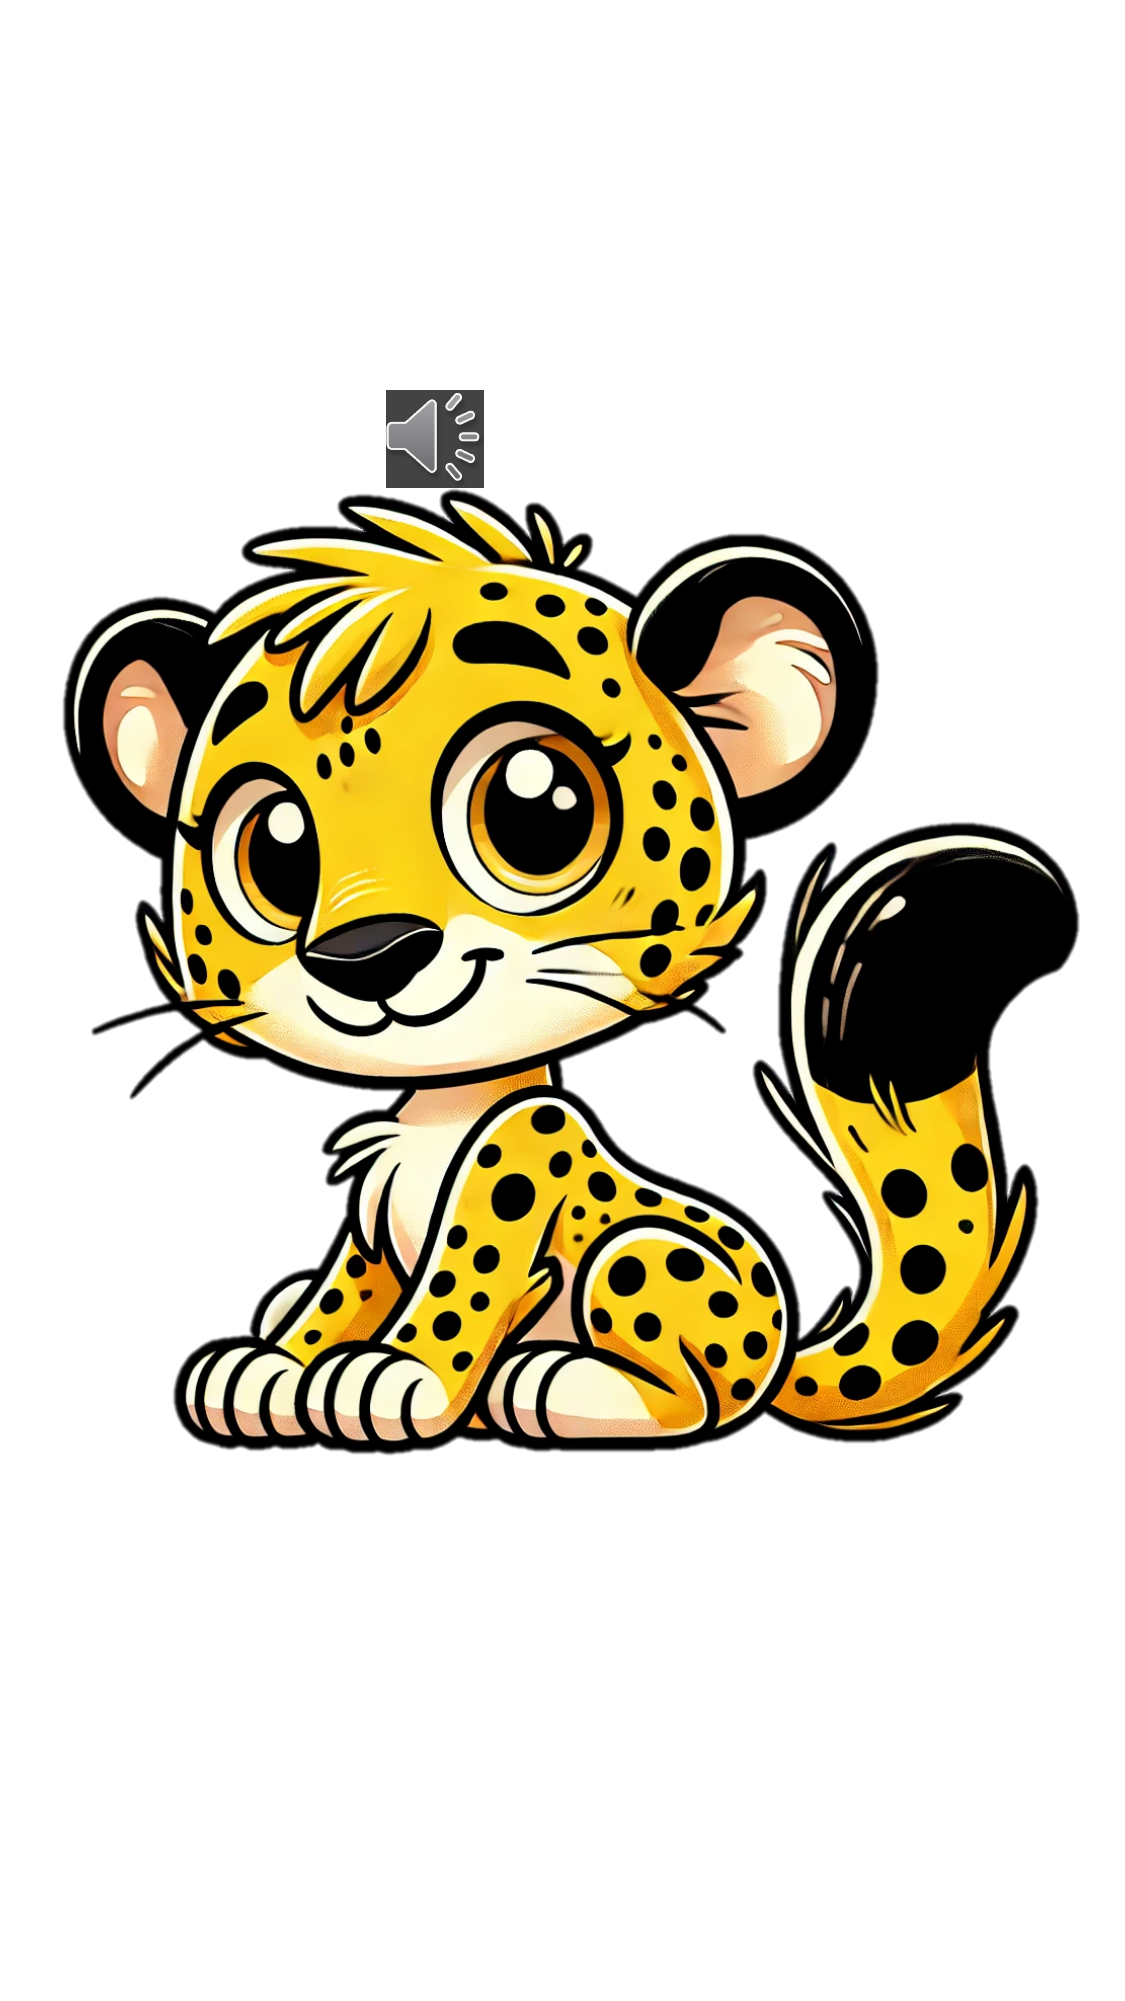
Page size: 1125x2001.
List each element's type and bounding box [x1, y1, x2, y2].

picture [44, 389, 1081, 1486]
